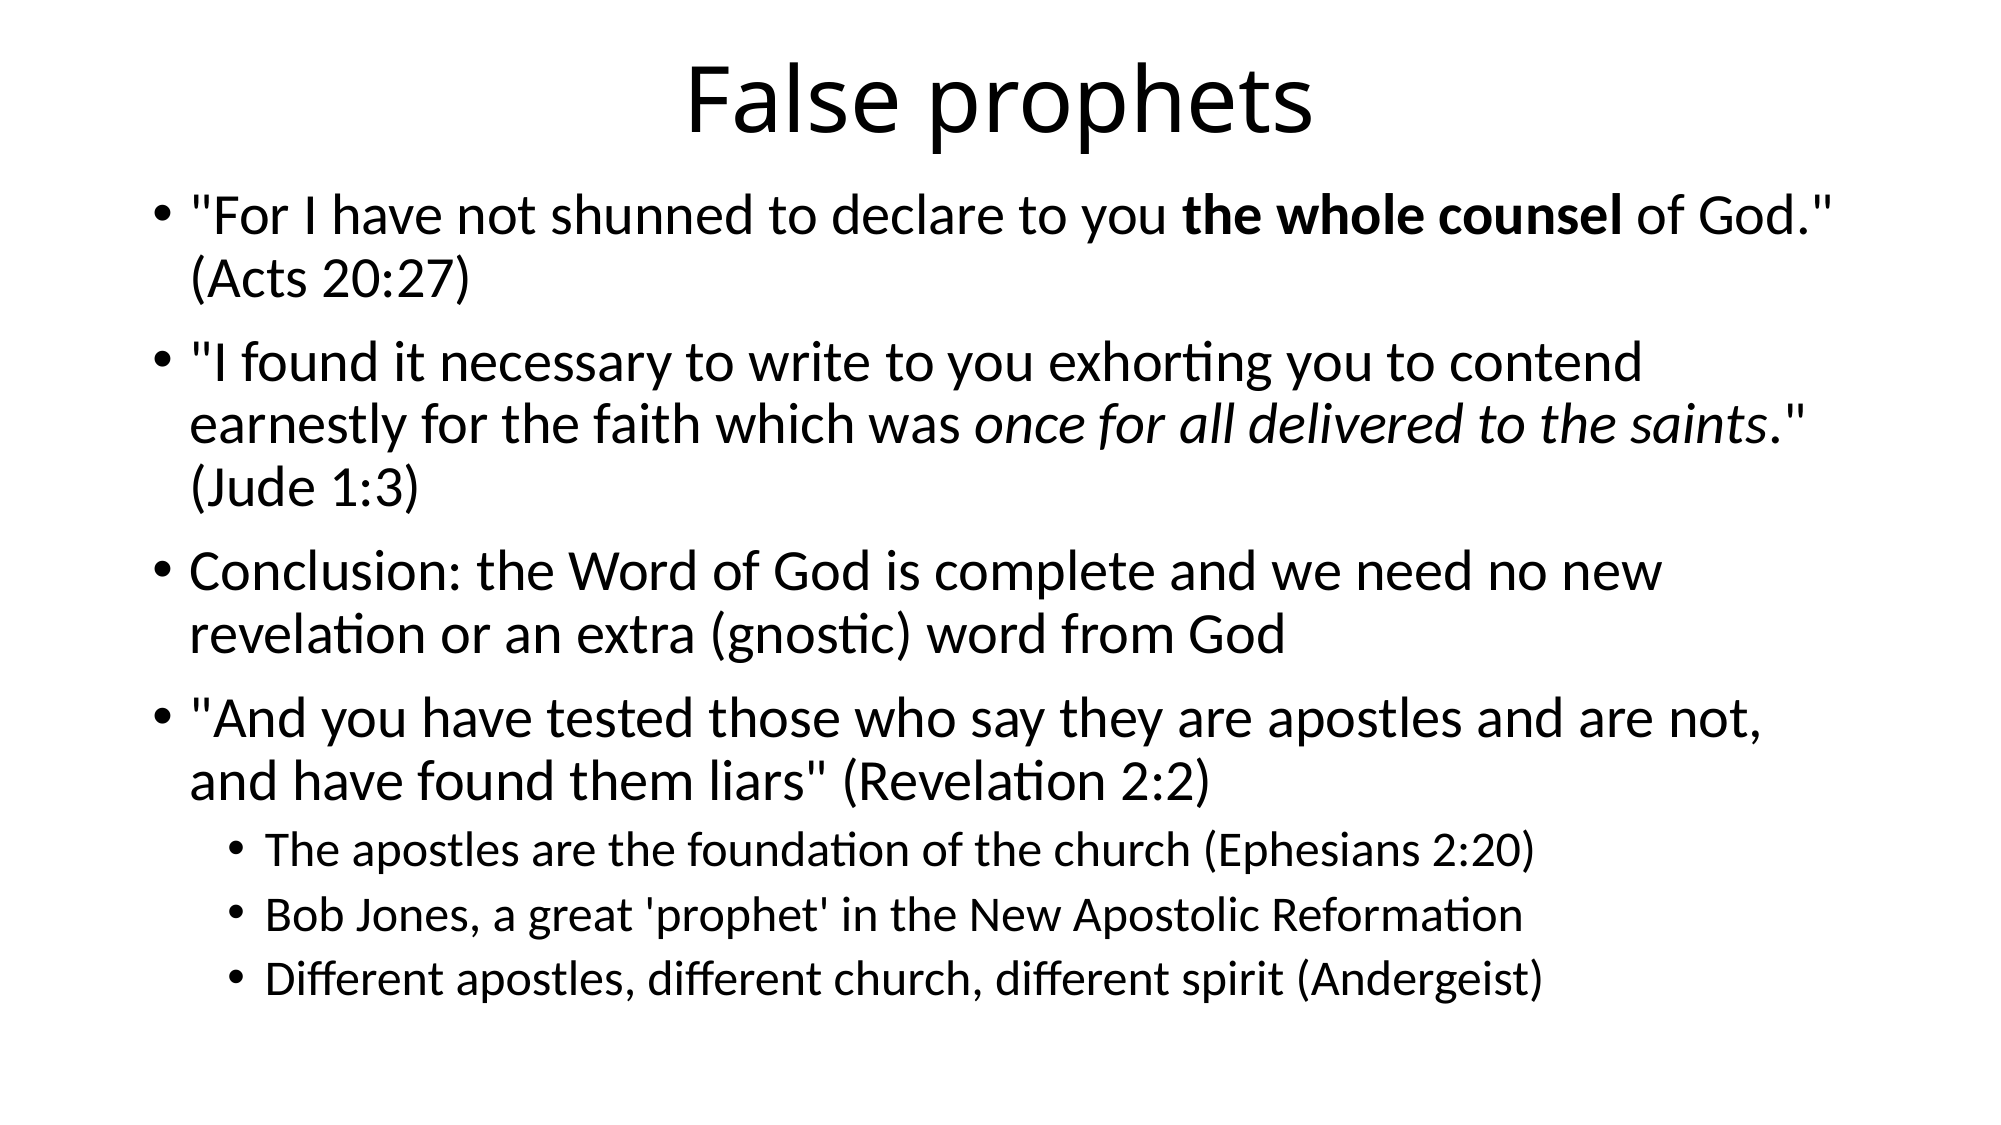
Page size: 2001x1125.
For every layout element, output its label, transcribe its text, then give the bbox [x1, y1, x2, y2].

list "For I have not shunned to declare to you the whole counsel of God." (Acts 20:27) "I found it necessary to write to you exhorting you to contend earnestly for the faith which was once for all delivered to the saints." (Jude 1:3) Conclusion: the Word of God is complete and we need no new revelation or an extra (gnostic) word from God "And you have tested those who say they are apostles and are not, and have found them liars" (Revelation 2:2) The apostles are the foundation of the church (Ephesians 2:20) Bob Jones, a great 'prophet' in the New Apostolic Reformation Different apostles, different church, different spirit (Andergeist) [137, 176, 1863, 1065]
title False prophets [137, 59, 1863, 147]
